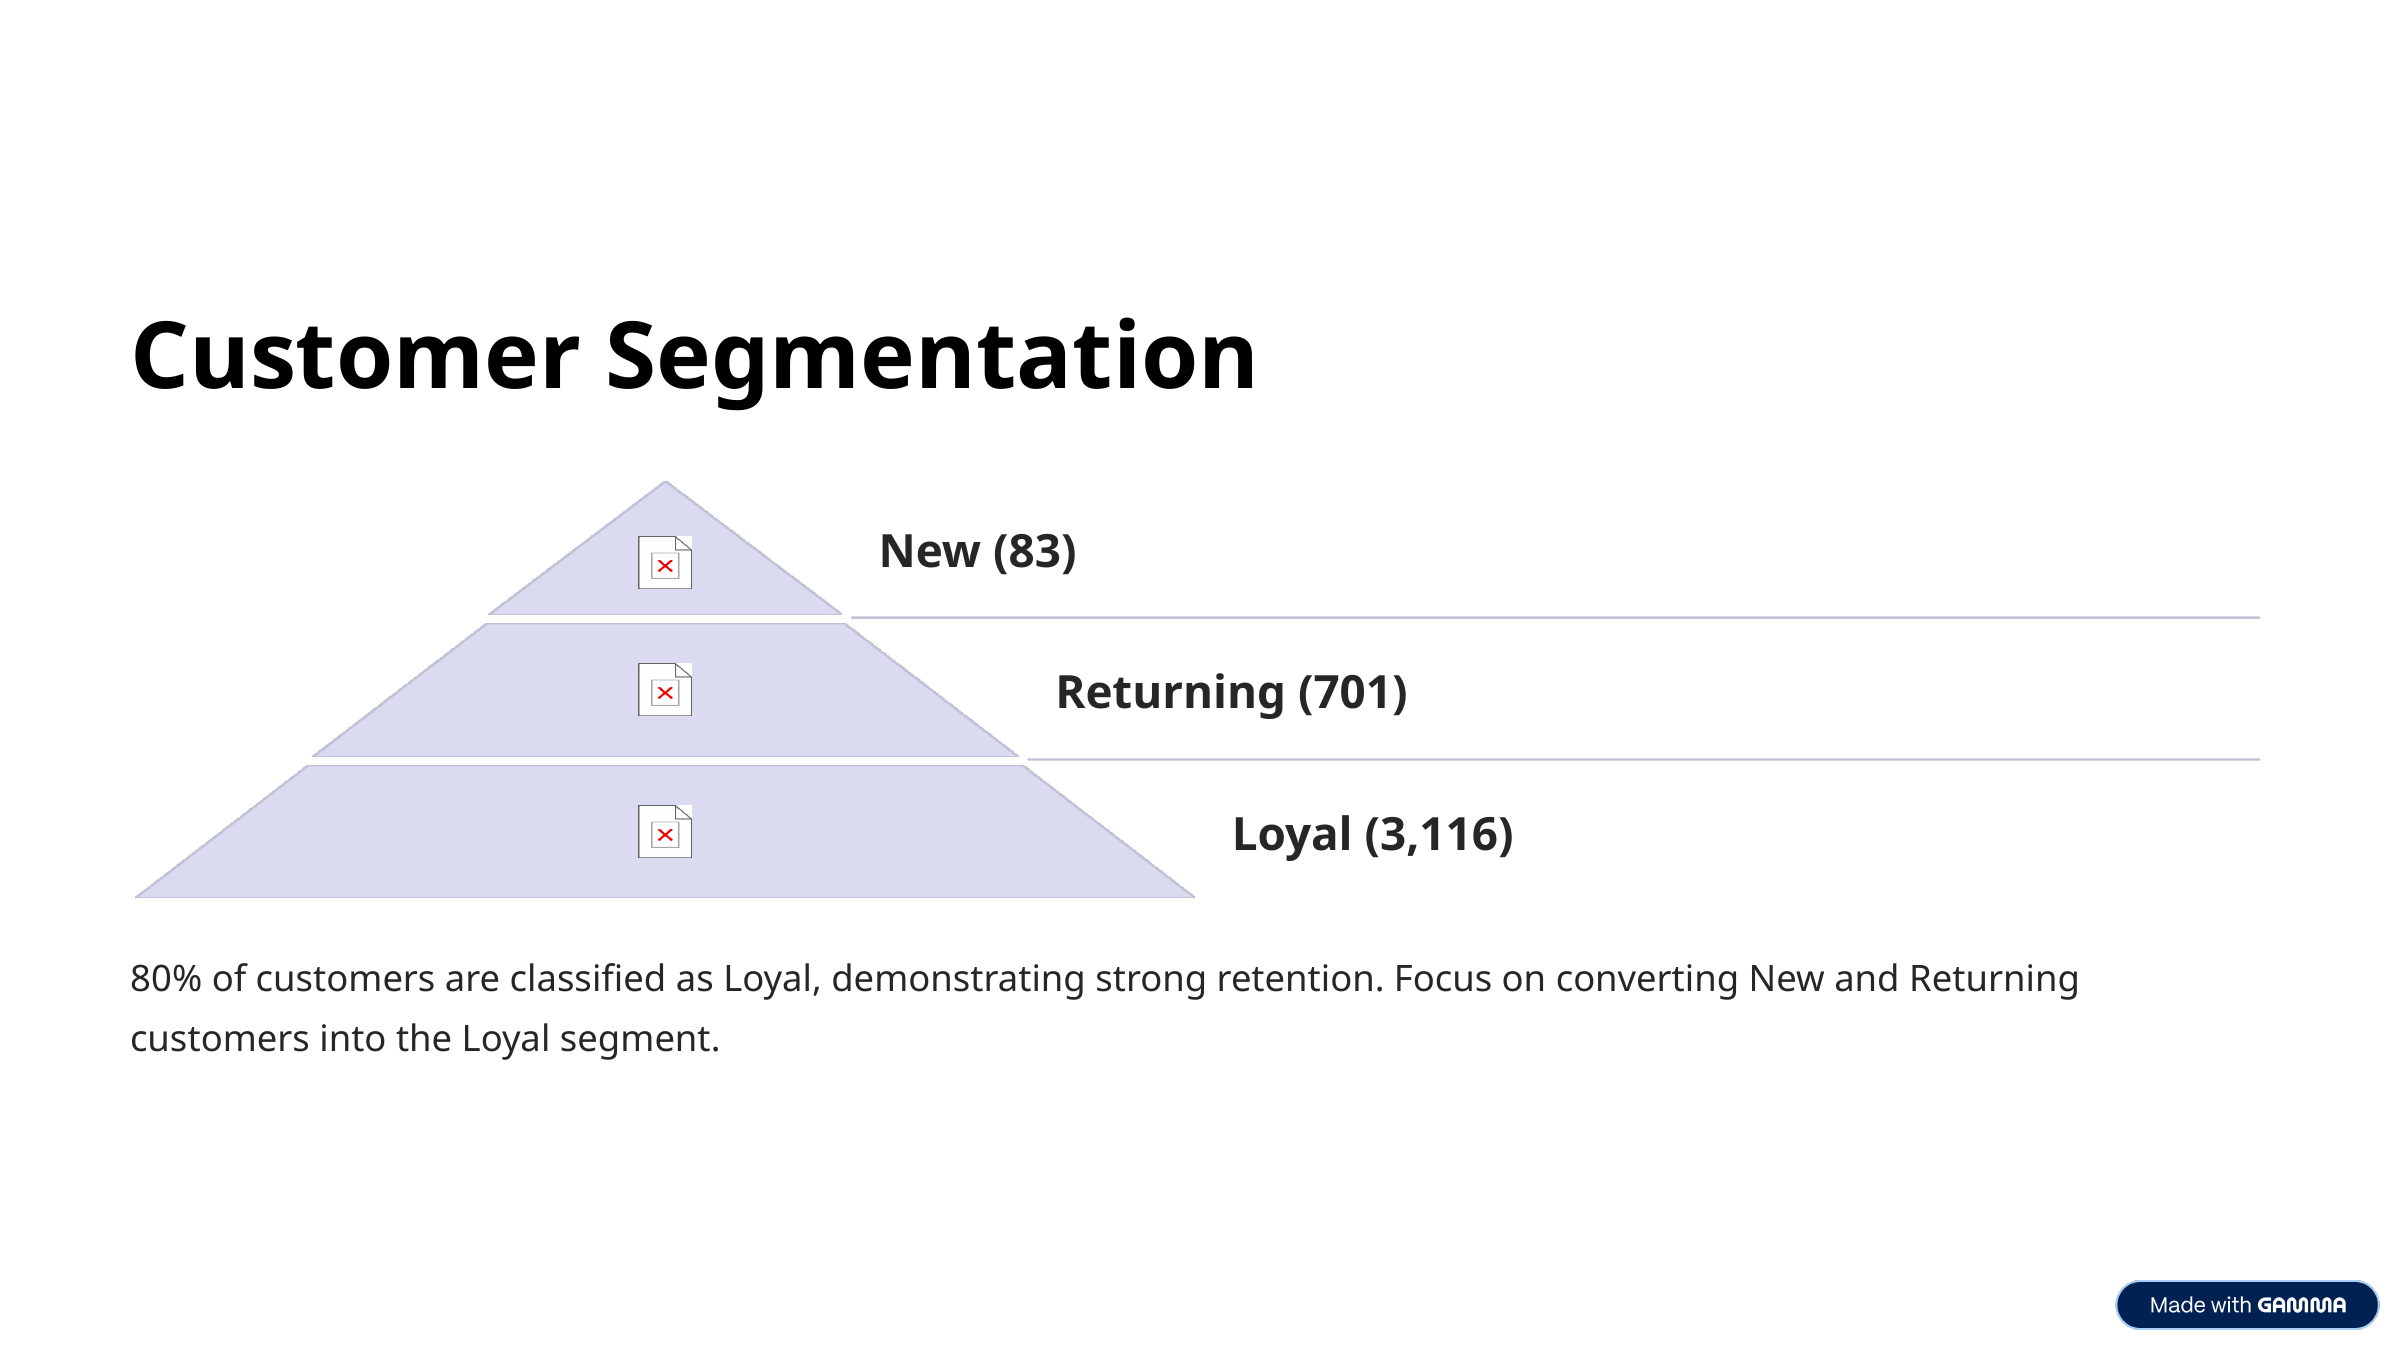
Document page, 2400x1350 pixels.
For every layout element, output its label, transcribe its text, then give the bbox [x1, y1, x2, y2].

picture [2106, 1271, 2389, 1339]
text_box New (83) [878, 518, 1088, 577]
picture [135, 765, 1195, 898]
text_box 80% of customers are classified as Loyal, demonstrating strong retention. Focus on converting New and Returning customers into the Loyal segment. [130, 939, 2270, 1059]
picture [488, 481, 842, 615]
text_box Customer Segmentation [130, 291, 1236, 408]
picture [311, 623, 1019, 757]
text_box Loyal (3,116) [1231, 802, 1510, 861]
text_box Returning (701) [1055, 660, 1403, 719]
